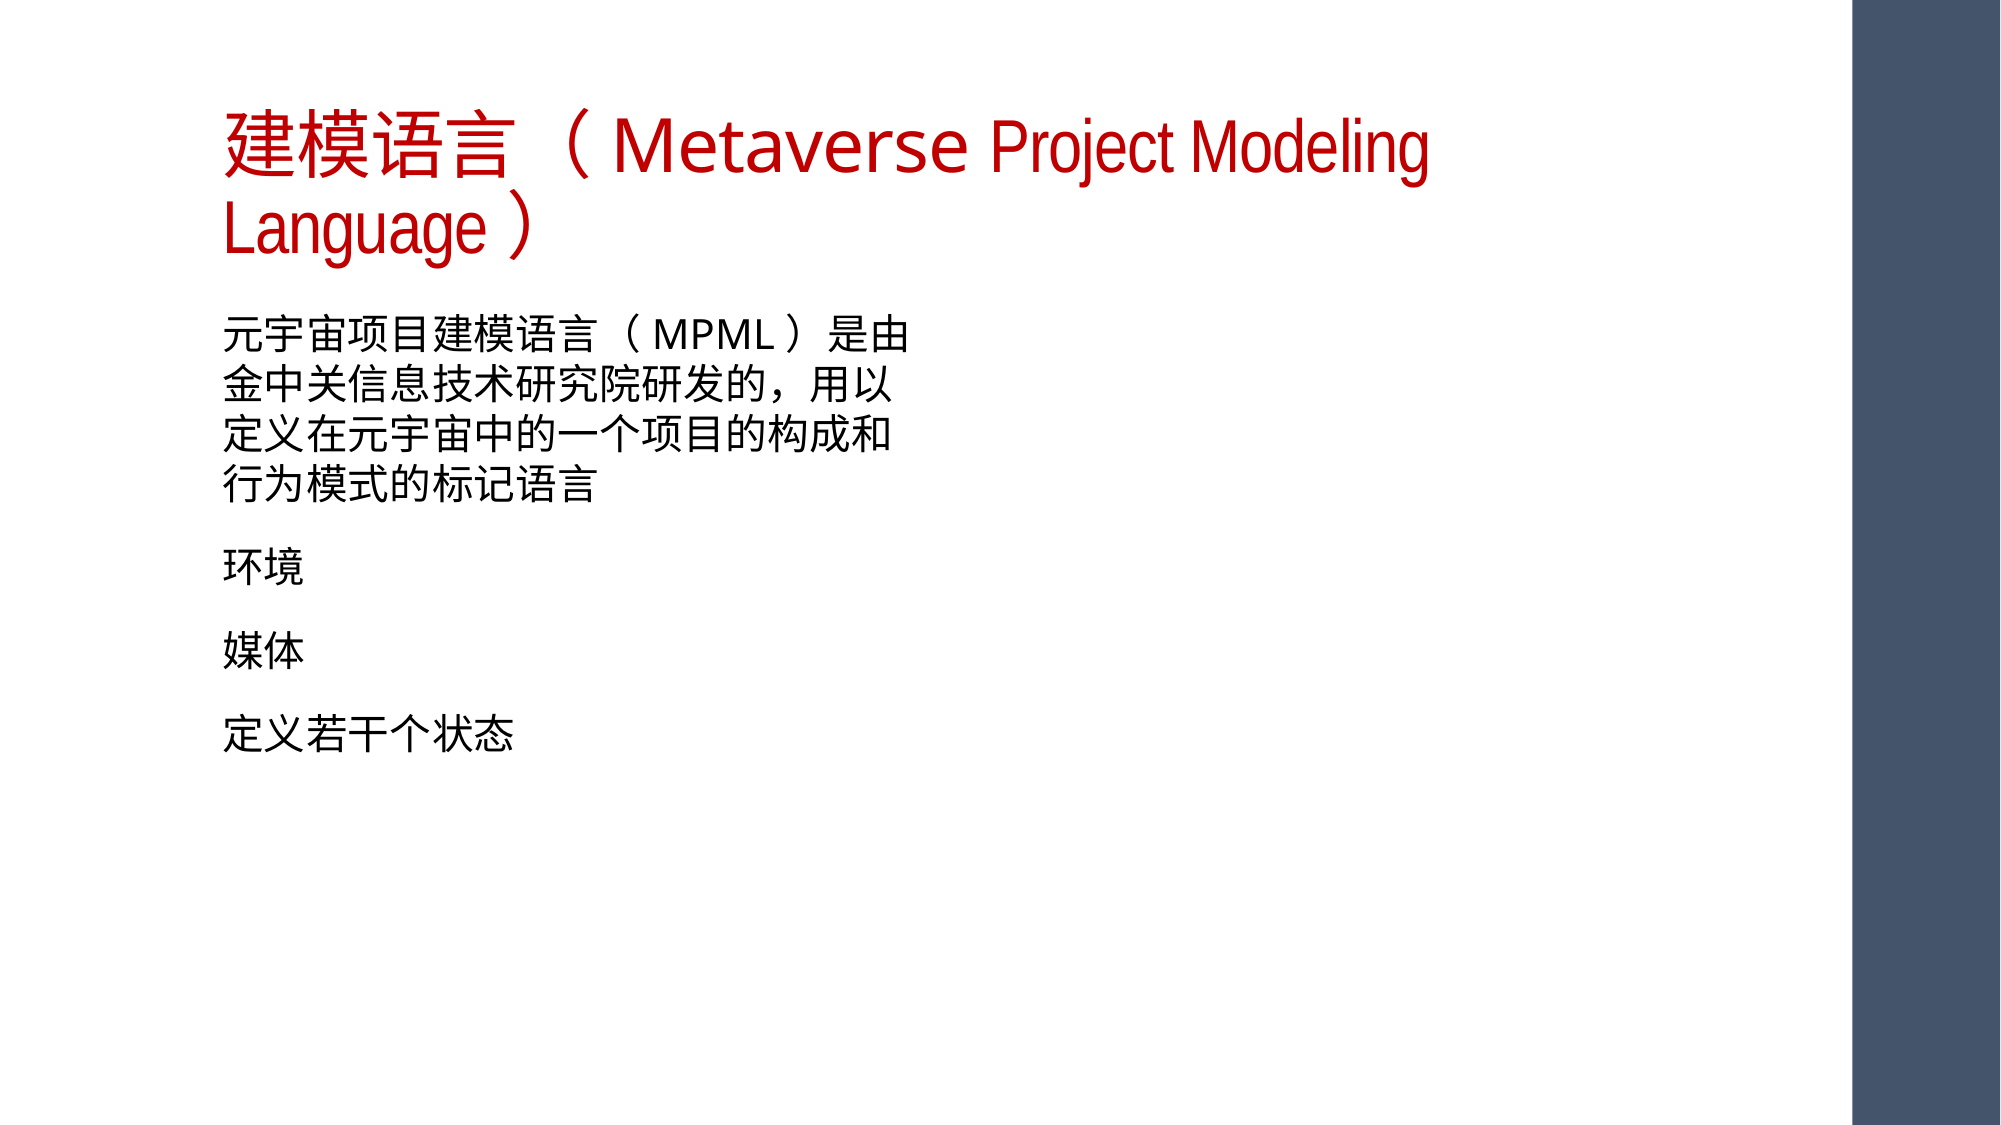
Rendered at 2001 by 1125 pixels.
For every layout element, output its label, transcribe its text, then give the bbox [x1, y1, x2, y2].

list 元宇宙项目建模语言（MPML）是由金中关信息技术研究院研发的，用以定义在元宇宙中的一个项目的构成和行为模式的标记语言 环境 媒体 定义若干个状态 [206, 299, 942, 1014]
title 建模语言（Metaverse Project Modeling Language） [206, 43, 1797, 278]
